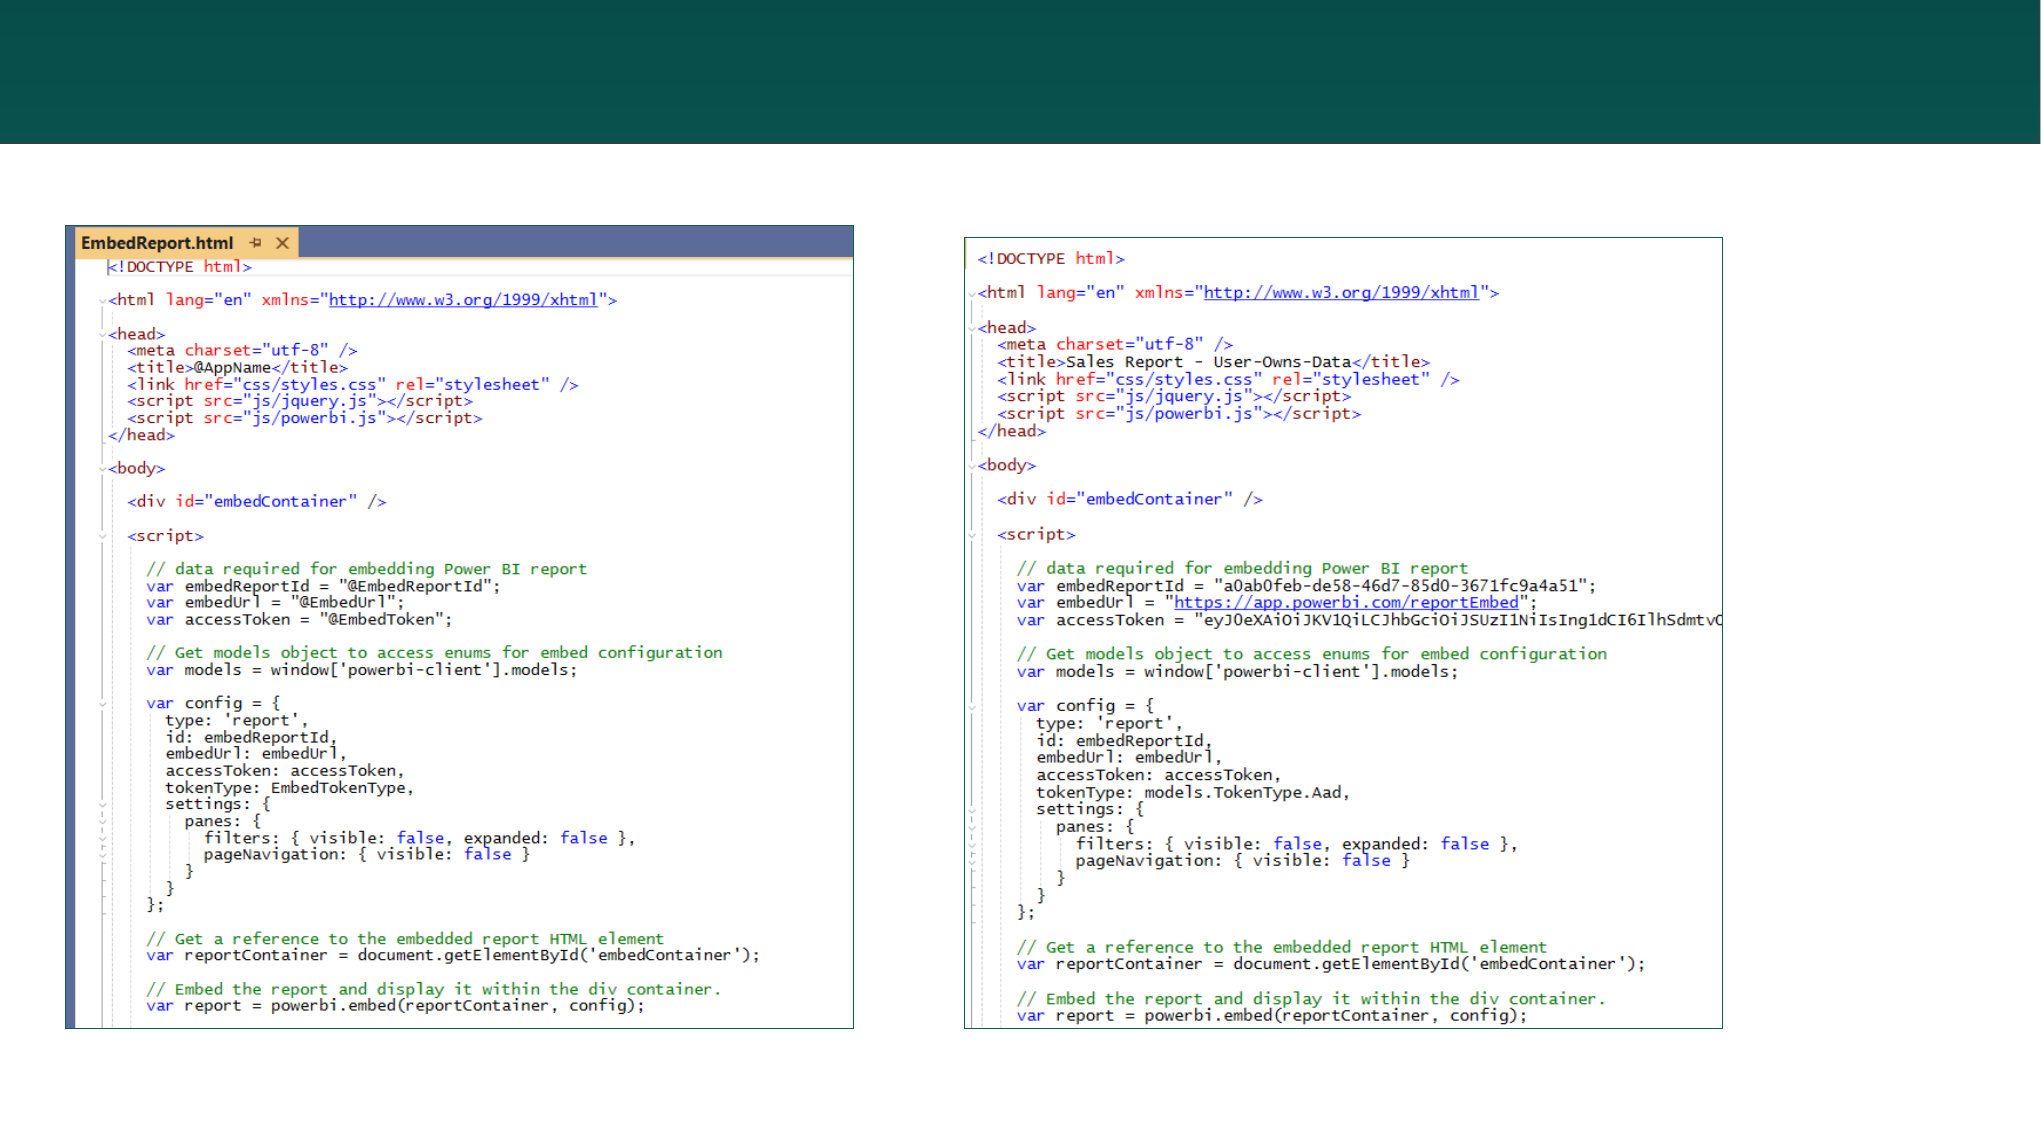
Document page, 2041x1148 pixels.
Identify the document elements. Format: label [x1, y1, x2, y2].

picture [65, 224, 854, 1029]
picture [964, 237, 1723, 1029]
